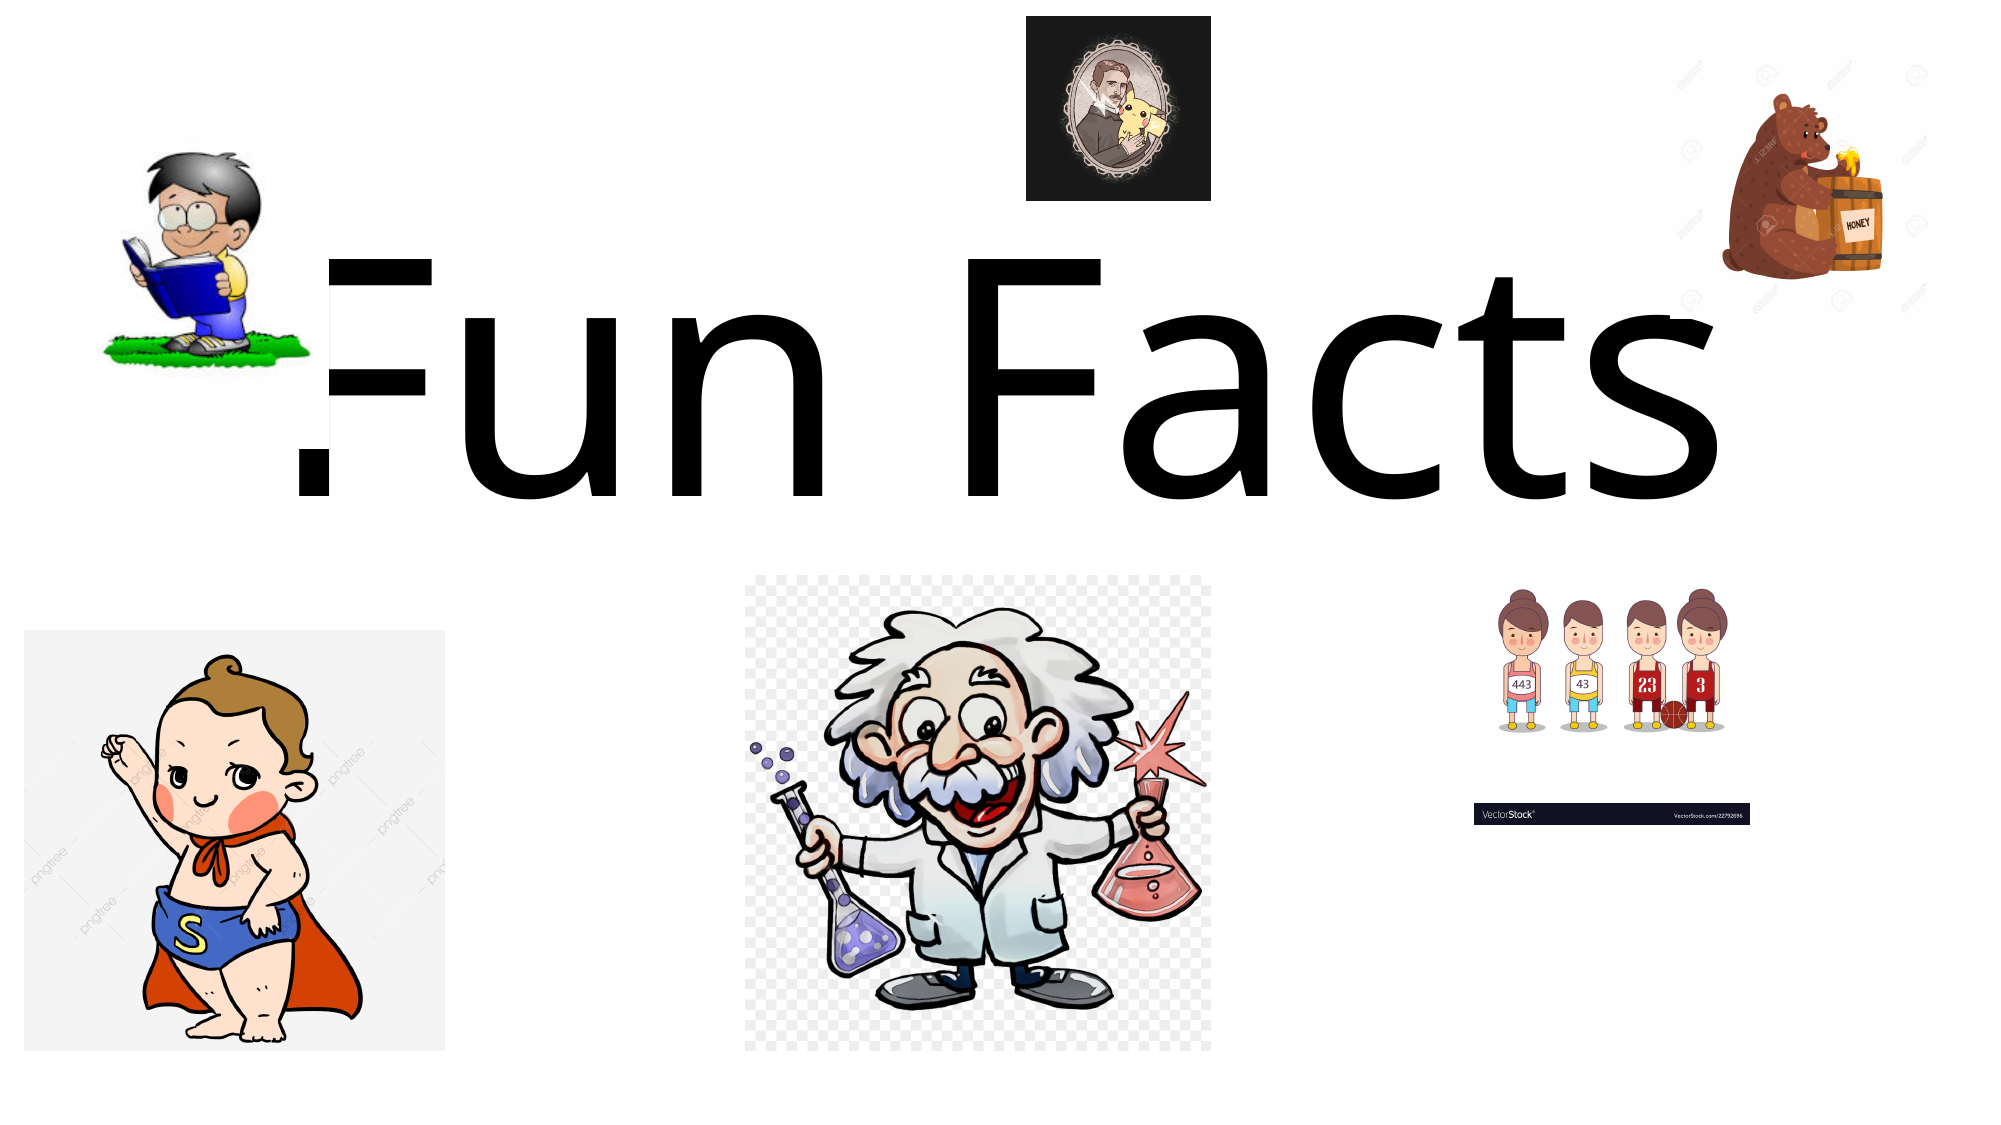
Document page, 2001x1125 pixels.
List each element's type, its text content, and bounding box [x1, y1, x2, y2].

picture [1474, 527, 1750, 826]
picture [745, 575, 1211, 1051]
picture [24, 630, 445, 1051]
picture [1670, 54, 1935, 319]
title Fun Facts [249, 184, 1750, 576]
picture [1025, 16, 1211, 201]
picture [64, 74, 329, 449]
